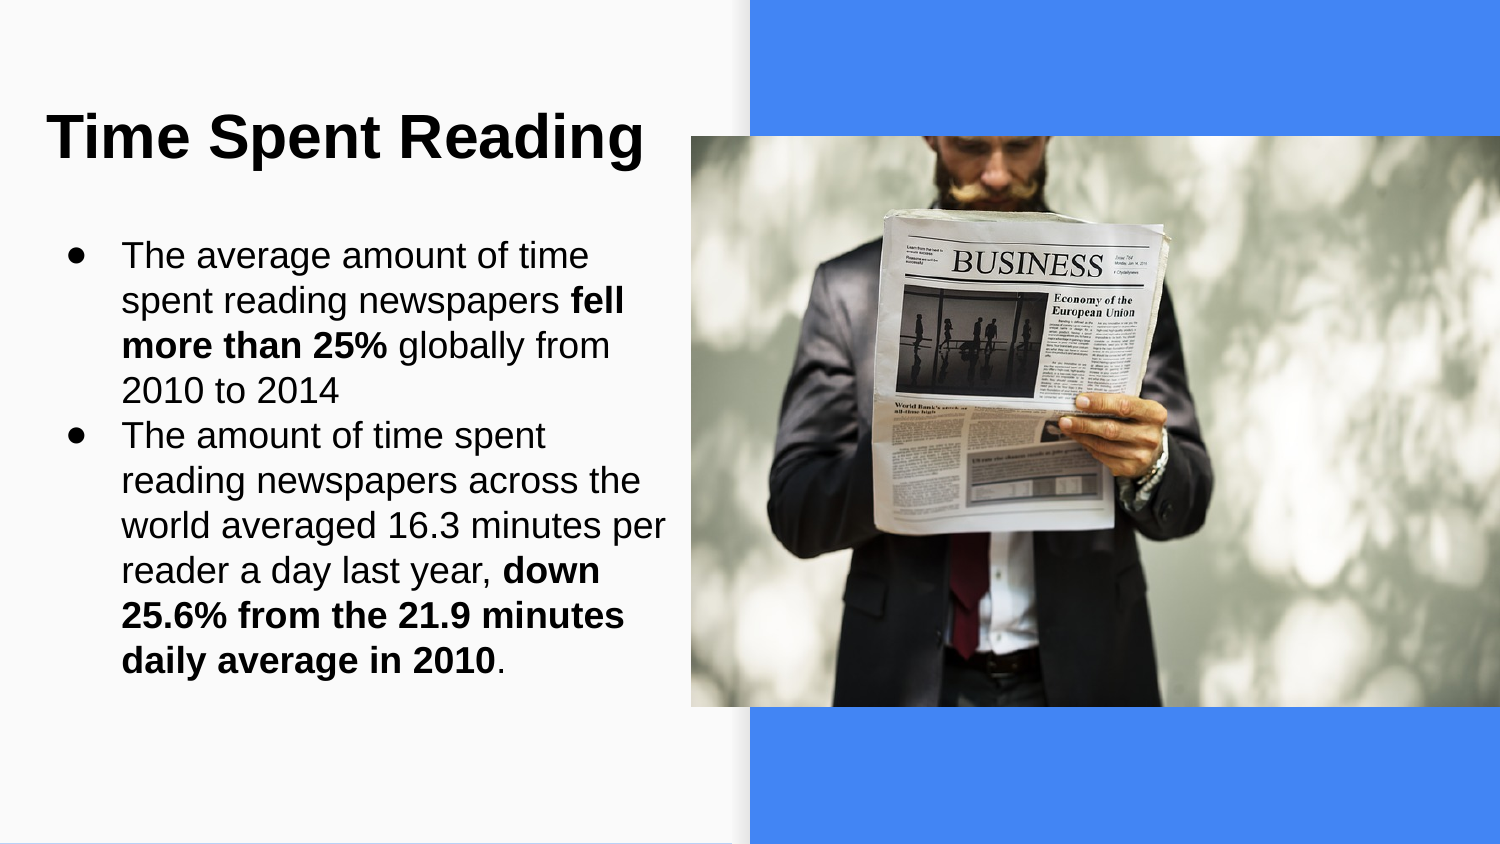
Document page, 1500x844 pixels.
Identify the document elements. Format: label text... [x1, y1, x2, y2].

picture [691, 136, 1500, 707]
text_box Time Spent Reading The average amount of time spent reading newspapers fell more than 25% globally from 2010 to 2014 The amount of time spent reading newspapers across the world averaged 16.3 minutes per reader a day last year, down 25.6% from the 21.9 minutes daily average in 2010. [31, 81, 692, 784]
